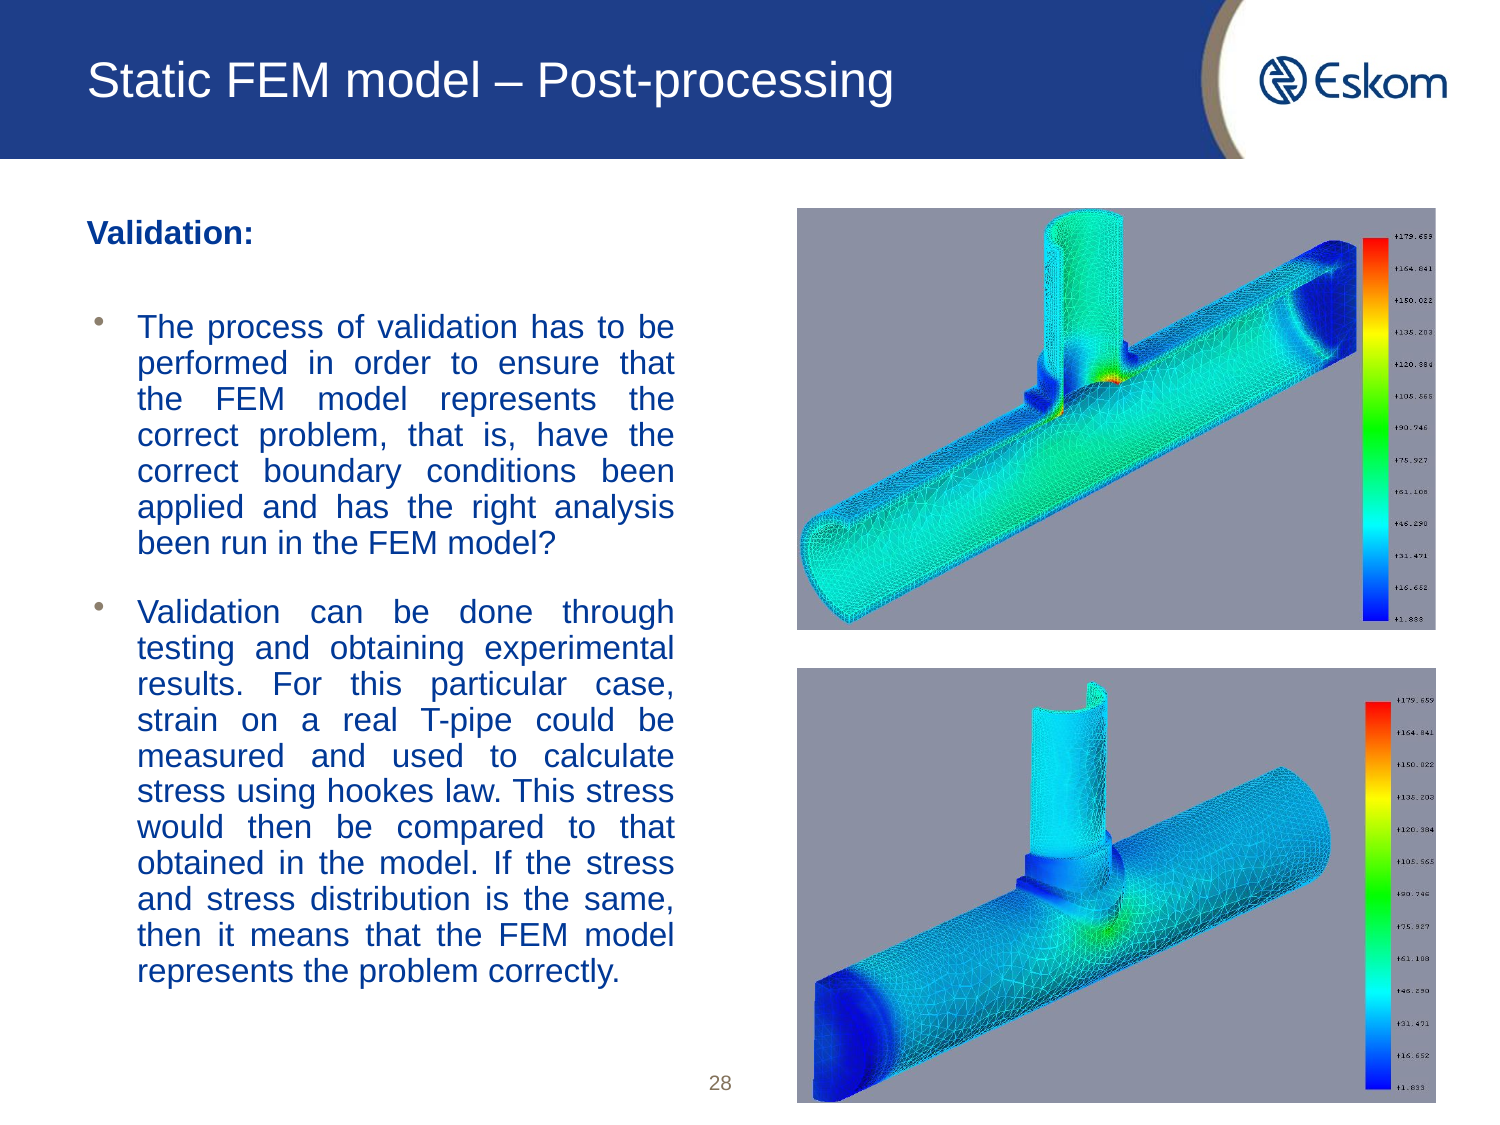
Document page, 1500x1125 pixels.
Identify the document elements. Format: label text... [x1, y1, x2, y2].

picture [1257, 55, 1450, 105]
picture [0, 0, 1246, 159]
picture [796, 207, 1436, 631]
text_box Validation: [71, 207, 795, 309]
picture [796, 668, 1436, 1103]
slide_number 28 [643, 1058, 791, 1103]
title Static FEM model – Post-processing [71, 27, 1142, 137]
list The process of validation has to be performed in order to ensure that the FEM model represents the correct problem, that is, have the correct boundary conditions been applied and has the right analysis been run in the FEM model? Validation can be done through testing and obtaining experimental results. For this particular case, strain on a real T-pipe could be measured and used to calculate stress using hookes law. This stress would then be compared to that obtained in the model. If the stress and stress distribution is the same, then it means that the FEM model represents the problem correctly. [78, 309, 691, 1083]
